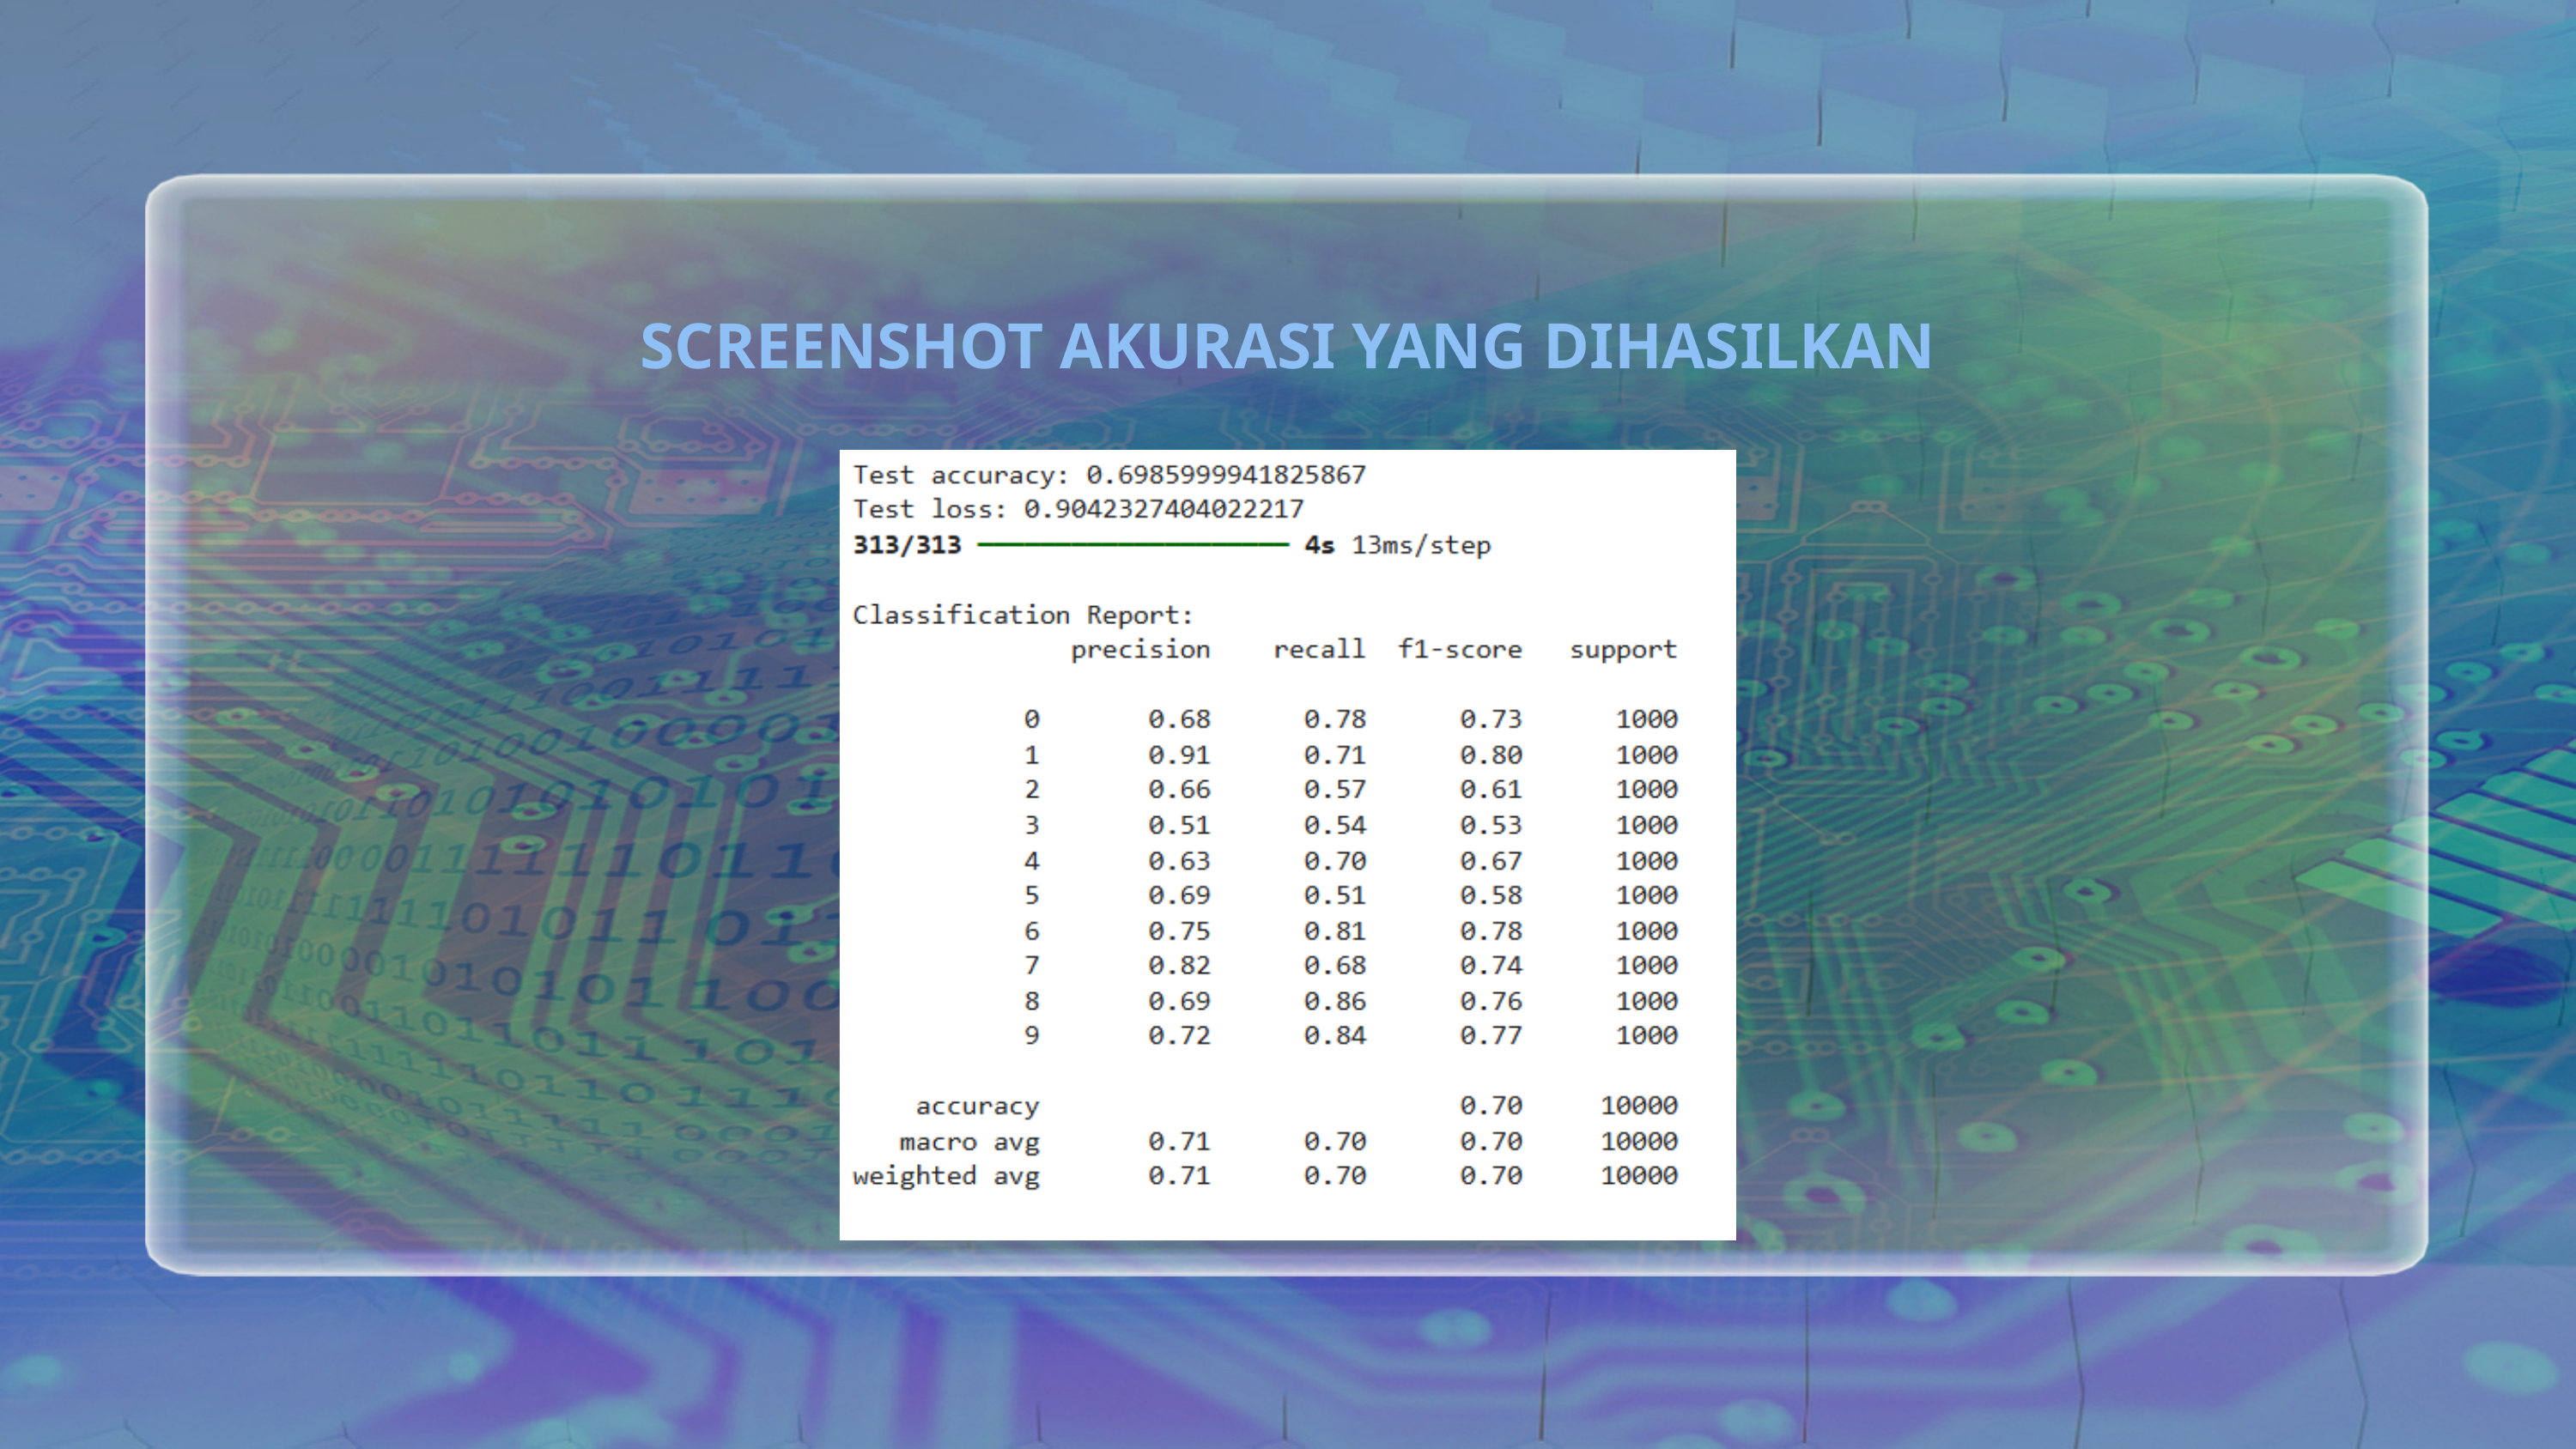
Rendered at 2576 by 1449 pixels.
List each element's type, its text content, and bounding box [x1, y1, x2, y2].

text_box [839, 450, 1736, 1240]
text_box [144, 173, 2432, 1276]
text_box [0, 0, 2576, 1449]
text_box SCREENSHOT AKURASI YANG DIHASILKAN [402, 315, 2174, 448]
